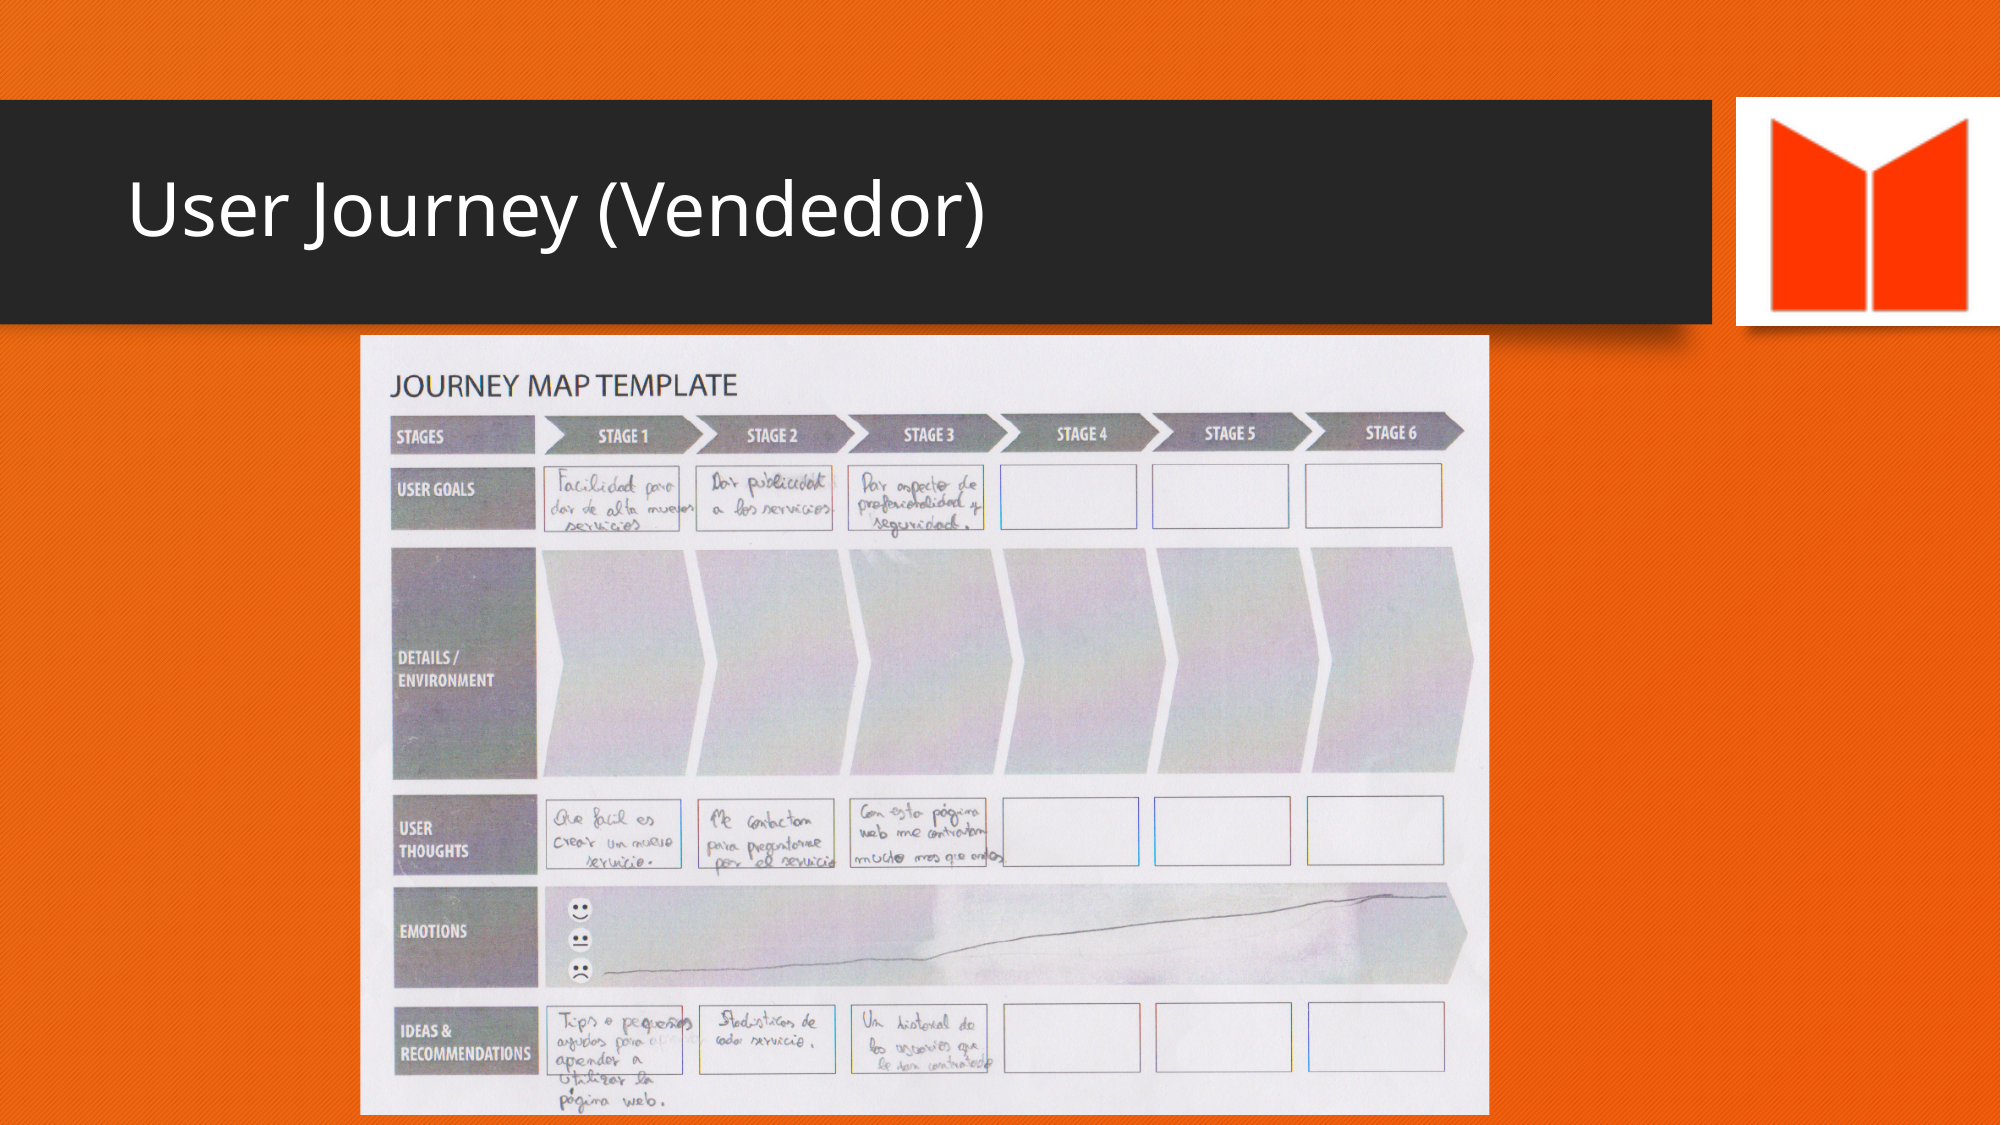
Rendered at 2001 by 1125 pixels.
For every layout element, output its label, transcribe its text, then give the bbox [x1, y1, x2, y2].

picture [1315, 325, 1713, 1115]
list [535, 160, 1315, 1125]
picture [1736, 97, 2000, 347]
picture [0, 325, 535, 1115]
title User Journey (Vendedor) [111, 123, 1689, 301]
